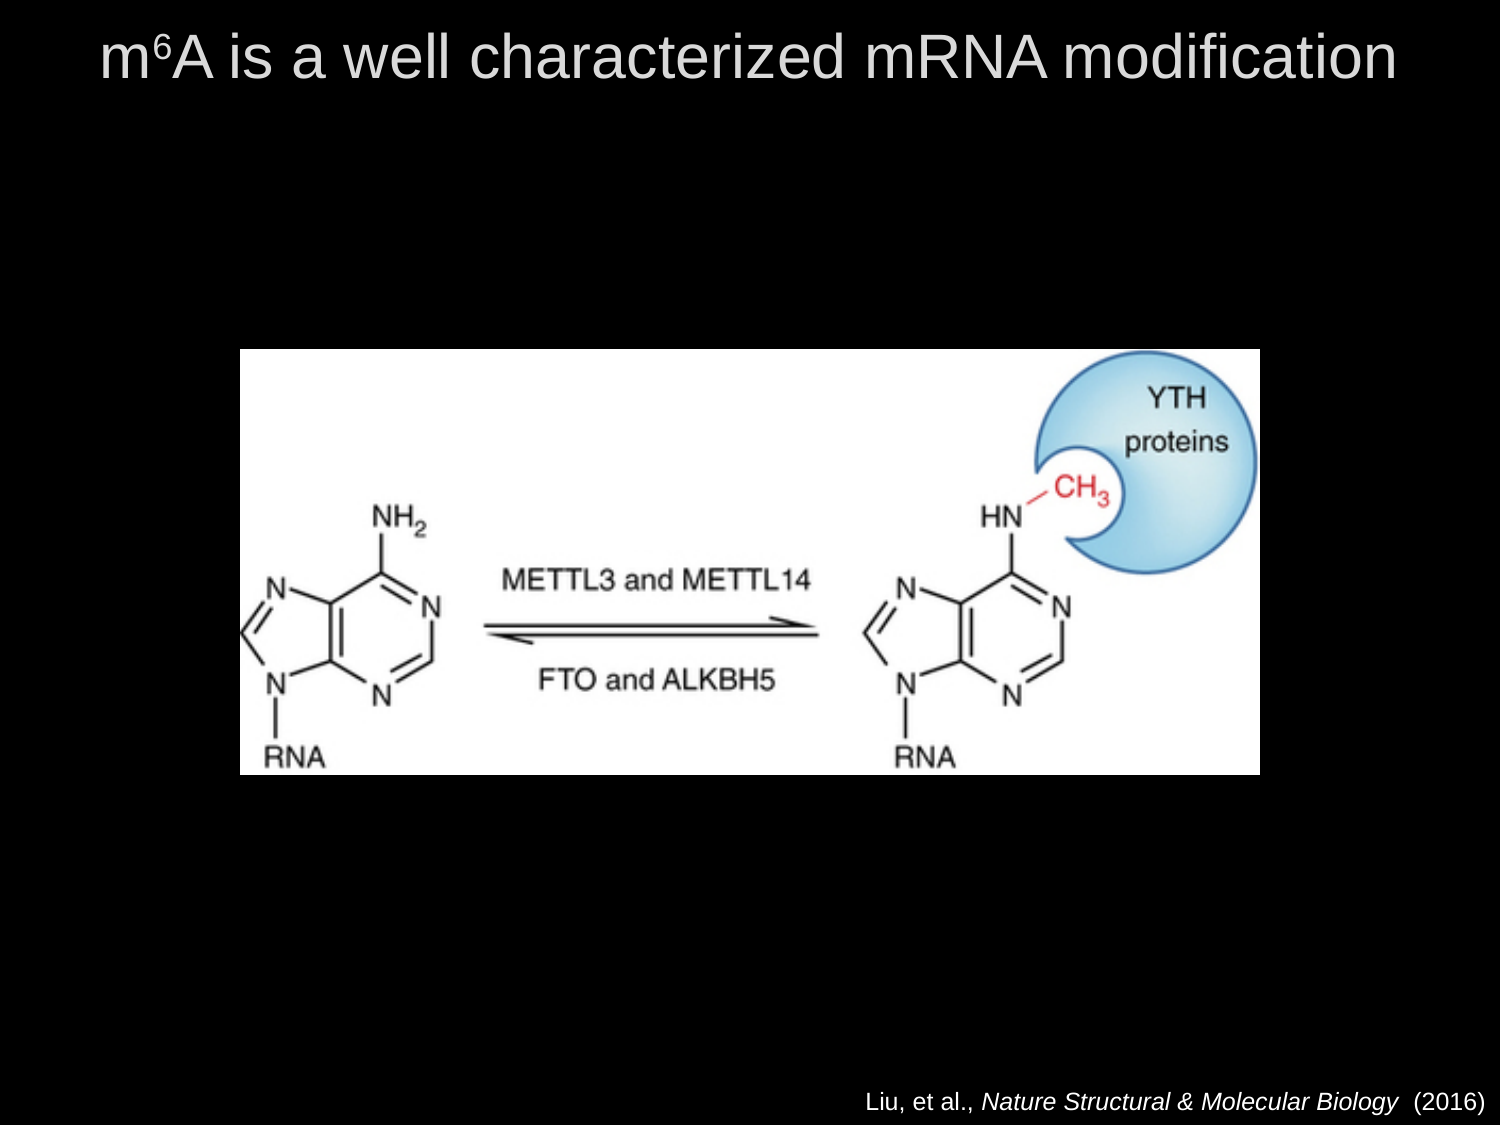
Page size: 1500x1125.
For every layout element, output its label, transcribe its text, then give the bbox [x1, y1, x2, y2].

text_box Liu, et al., Nature Structural & Molecular Biology (2016) [623, 1077, 1500, 1123]
title m6A is a well characterized mRNA modification [0, 7, 1500, 174]
picture [239, 349, 1261, 776]
